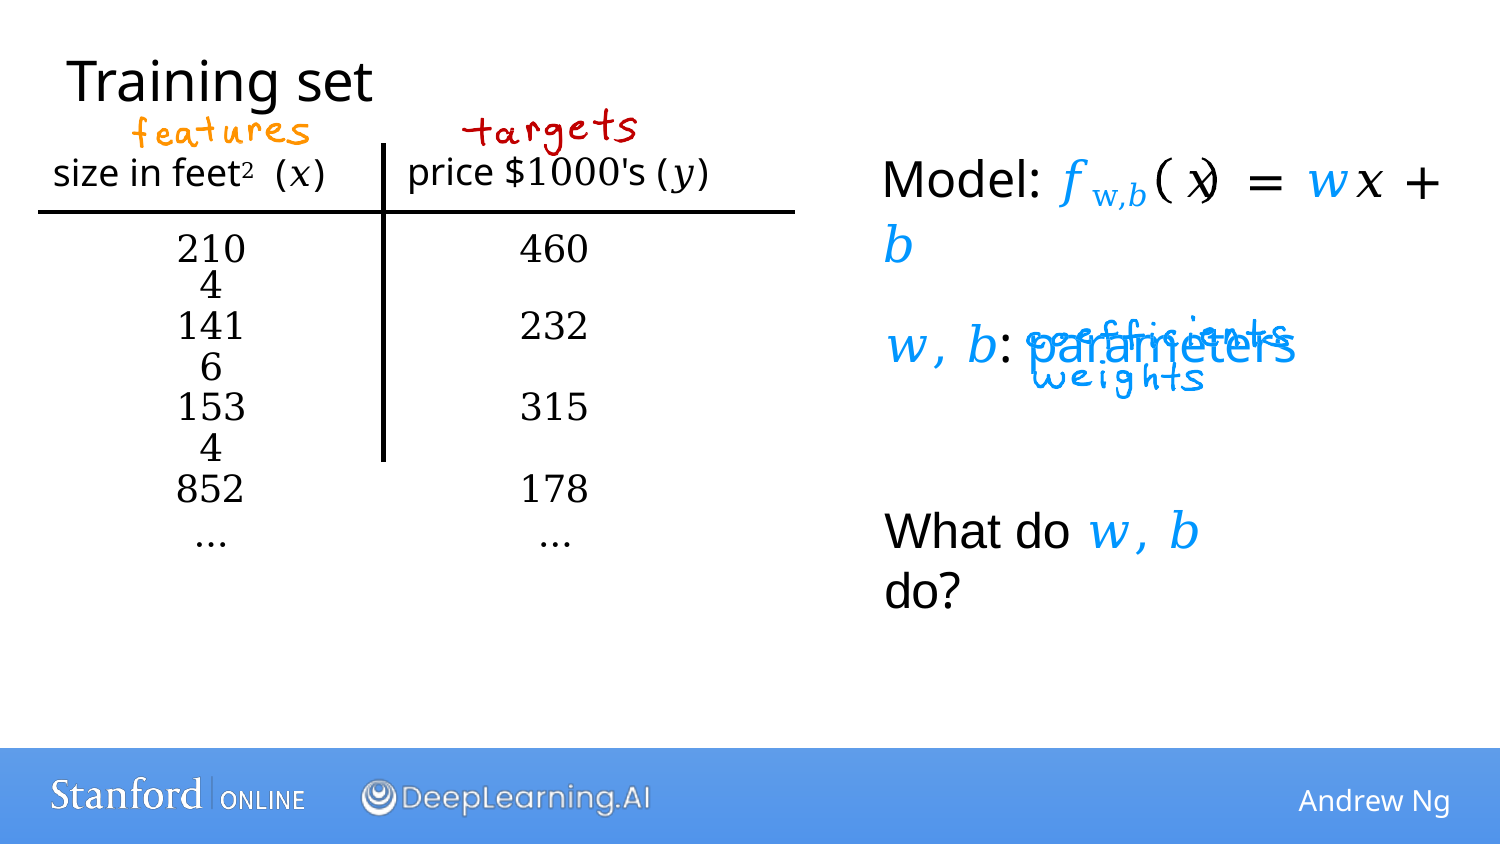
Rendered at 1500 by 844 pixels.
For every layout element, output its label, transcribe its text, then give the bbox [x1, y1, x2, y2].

table_cell 1534 [165, 388, 388, 469]
text_box price $1000's (𝑦) [405, 146, 721, 194]
table_cell … [165, 515, 388, 566]
footer Andrew Ng [1296, 779, 1462, 844]
picture [132, 115, 309, 148]
table_header 460 [388, 233, 590, 307]
table_cell … [388, 515, 590, 566]
table_cell 1416 [165, 307, 388, 388]
text_box What do 𝑤, 𝑏 do? [882, 496, 1269, 619]
table_header 2104 [165, 233, 388, 307]
title Training set [64, 42, 1436, 186]
table_cell 852 [165, 469, 388, 515]
text_box Model: 𝑓w,𝑏 𝑥 = 𝑤𝑥 + 𝑏 𝑤, 𝑏: parameters [870, 142, 1447, 373]
picture [0, 748, 1500, 844]
table_cell 178 [388, 469, 590, 515]
table_cell 315 [388, 388, 590, 469]
picture [462, 108, 637, 157]
picture [1026, 314, 1290, 400]
table_cell 232 [388, 307, 590, 388]
text_box size in feet2 (𝑥) [48, 147, 347, 195]
